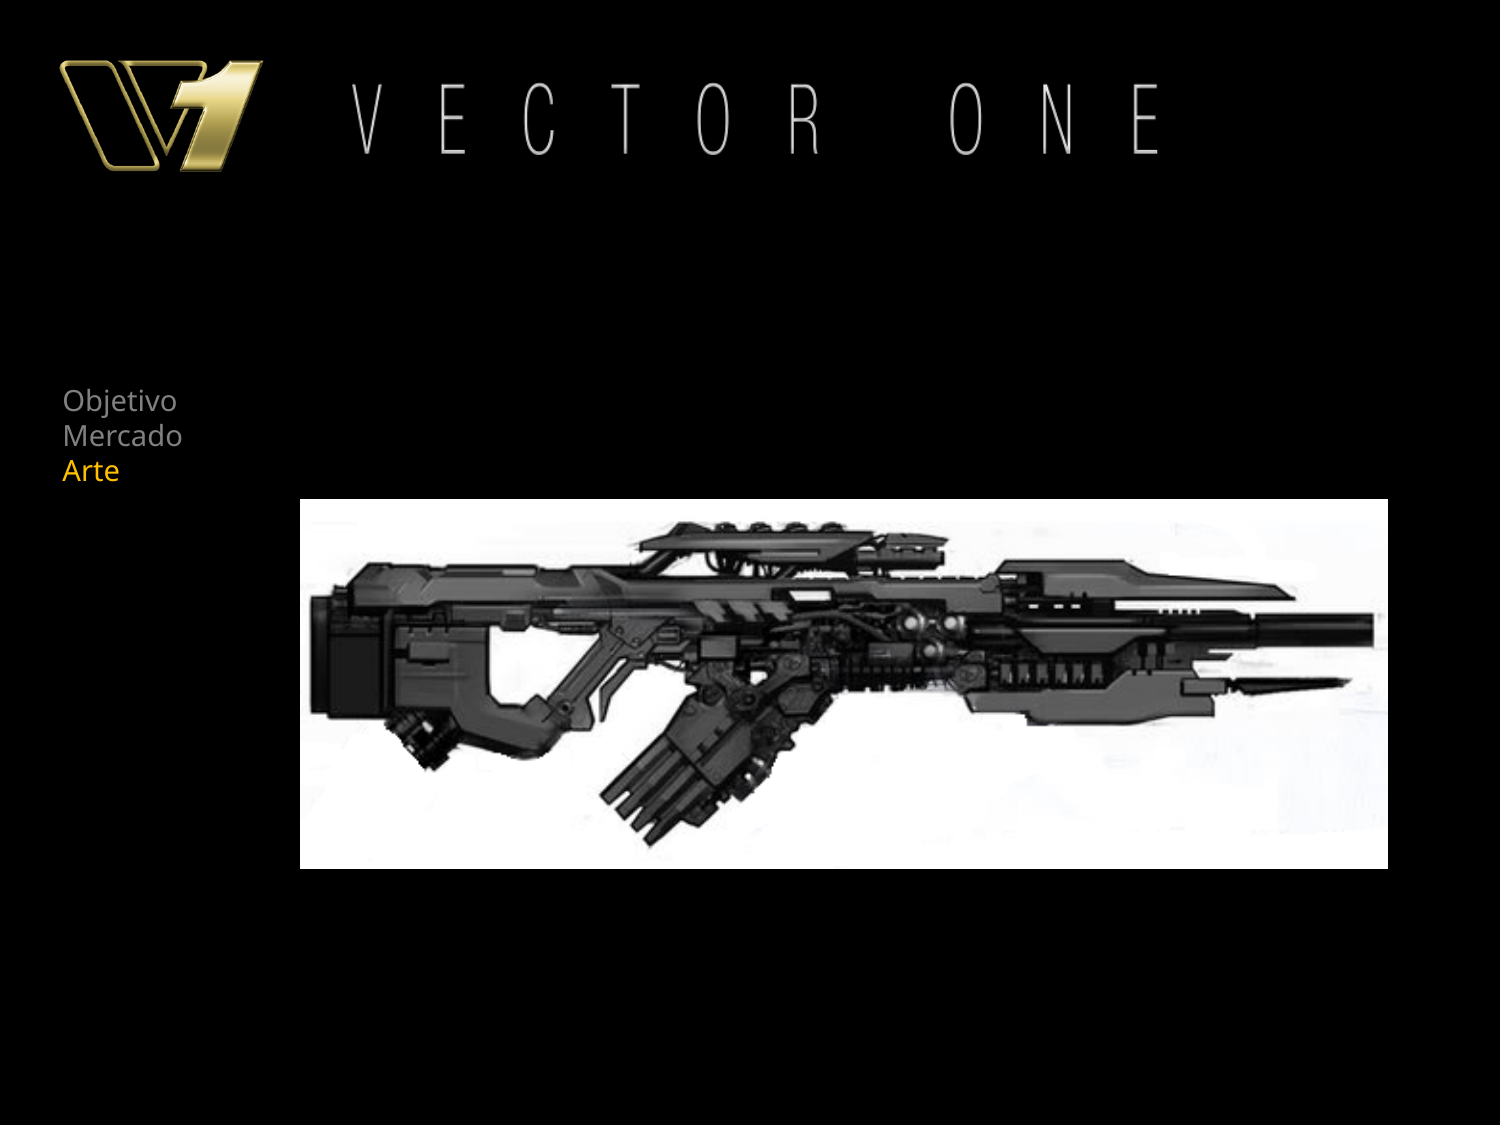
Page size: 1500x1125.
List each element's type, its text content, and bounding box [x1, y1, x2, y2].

picture [49, 49, 276, 182]
picture [299, 499, 1388, 869]
picture [312, 49, 1201, 193]
text_box Objetivo Mercado Arte [47, 374, 198, 495]
